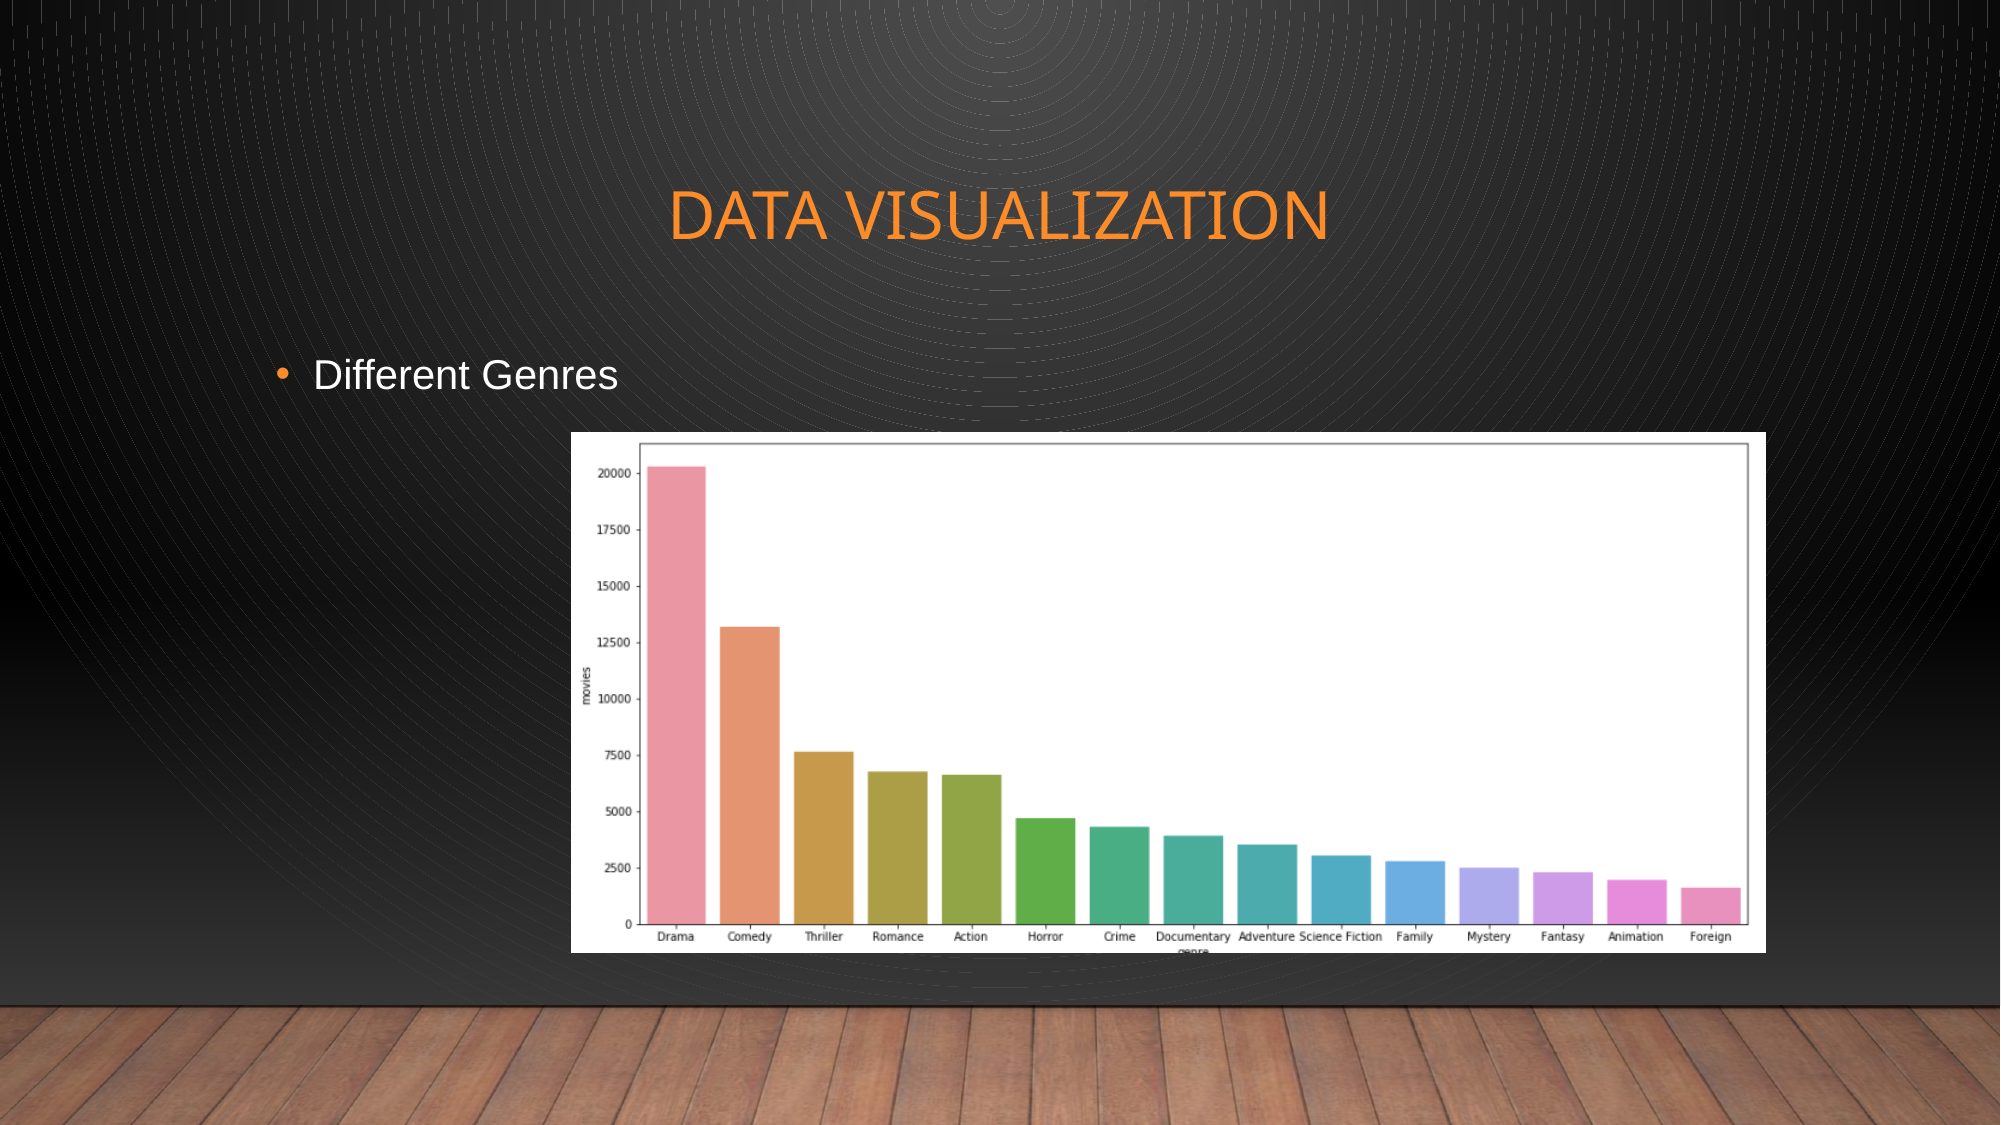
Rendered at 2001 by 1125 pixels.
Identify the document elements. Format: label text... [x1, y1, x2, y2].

picture [0, 1005, 2000, 1125]
text_box Different Genres [238, 330, 899, 897]
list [570, 432, 1767, 953]
title Data Visualization [238, 131, 1763, 305]
